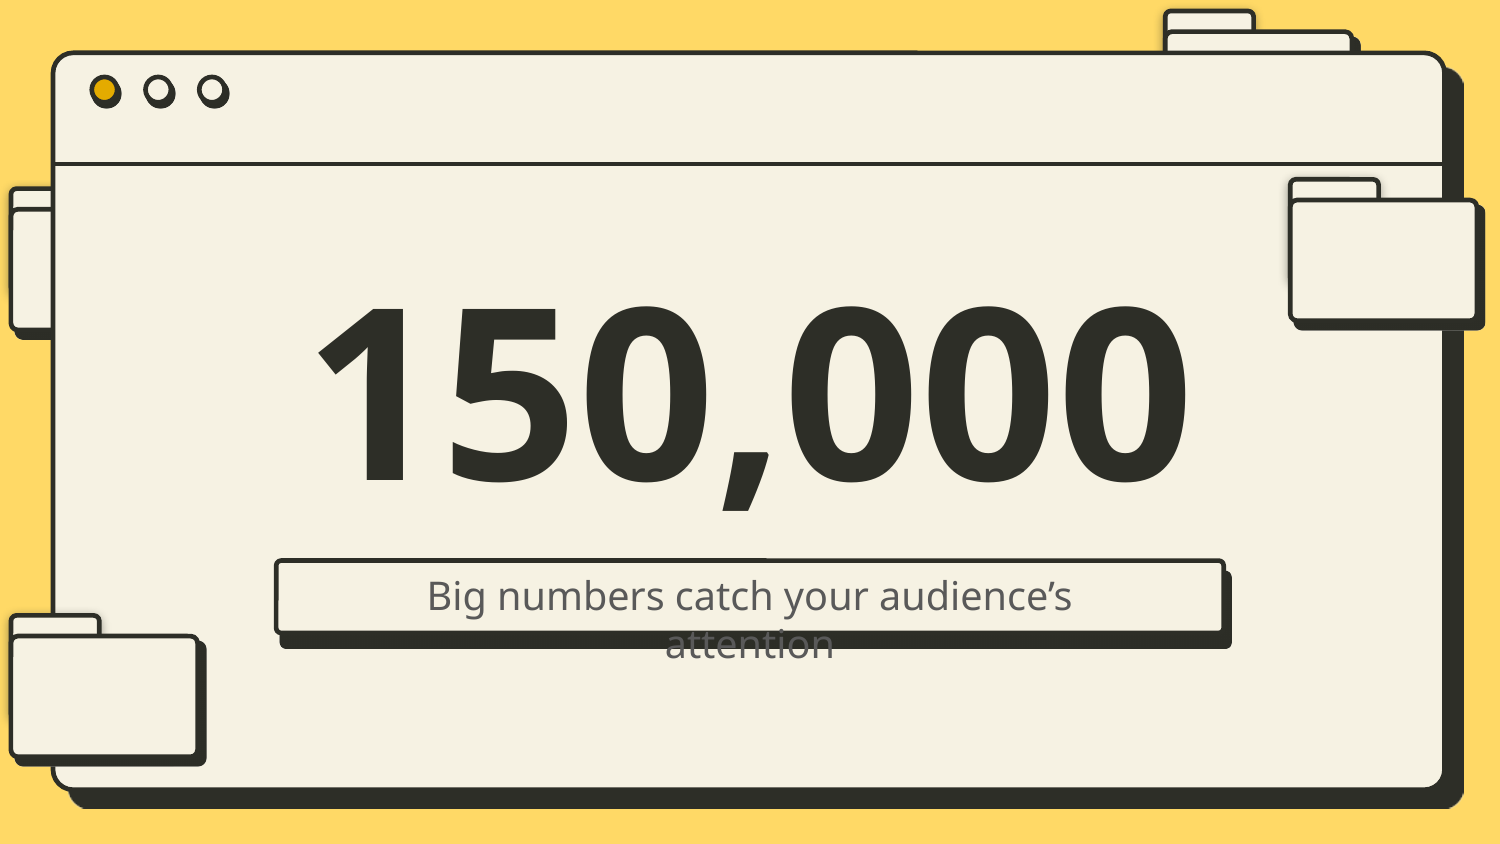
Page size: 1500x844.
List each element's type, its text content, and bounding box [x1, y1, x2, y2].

subtitle Big numbers catch your audience’s attention [324, 556, 1176, 638]
text_box [276, 560, 324, 633]
title 150,000 [116, 198, 1384, 544]
text_box [1176, 560, 1224, 633]
